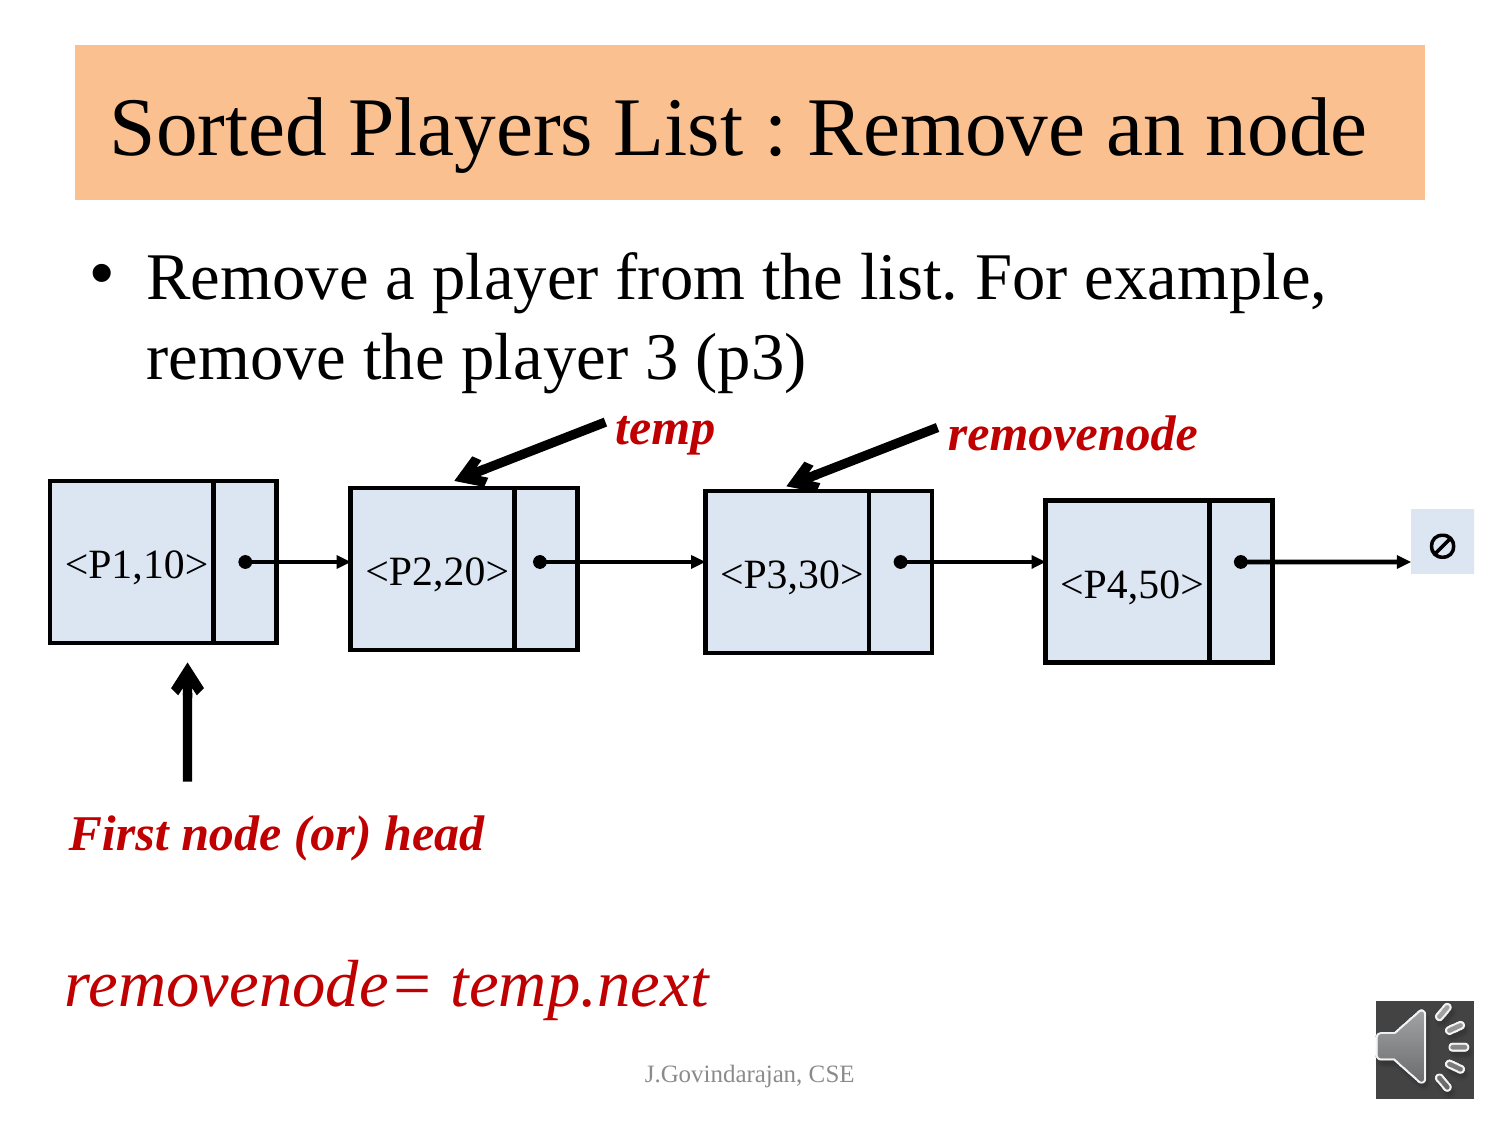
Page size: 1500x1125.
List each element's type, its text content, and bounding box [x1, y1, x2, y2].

text_box removenode [933, 392, 1214, 468]
text_box temp [600, 387, 731, 463]
text_box removenode= temp.next [49, 932, 1438, 1027]
title Sorted Players List : Remove an node [75, 45, 1425, 200]
list Remove a player from the list. For example, remove the player 3 (p3) [75, 224, 1425, 479]
picture [1374, 999, 1476, 1101]
footer J.Govindarajan, CSE [512, 1042, 988, 1103]
list Remove a player from the list. For example, remove the player 3 (p3) [75, 670, 1425, 932]
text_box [49, 480, 1480, 663]
text_box First node (or) head [53, 793, 500, 869]
